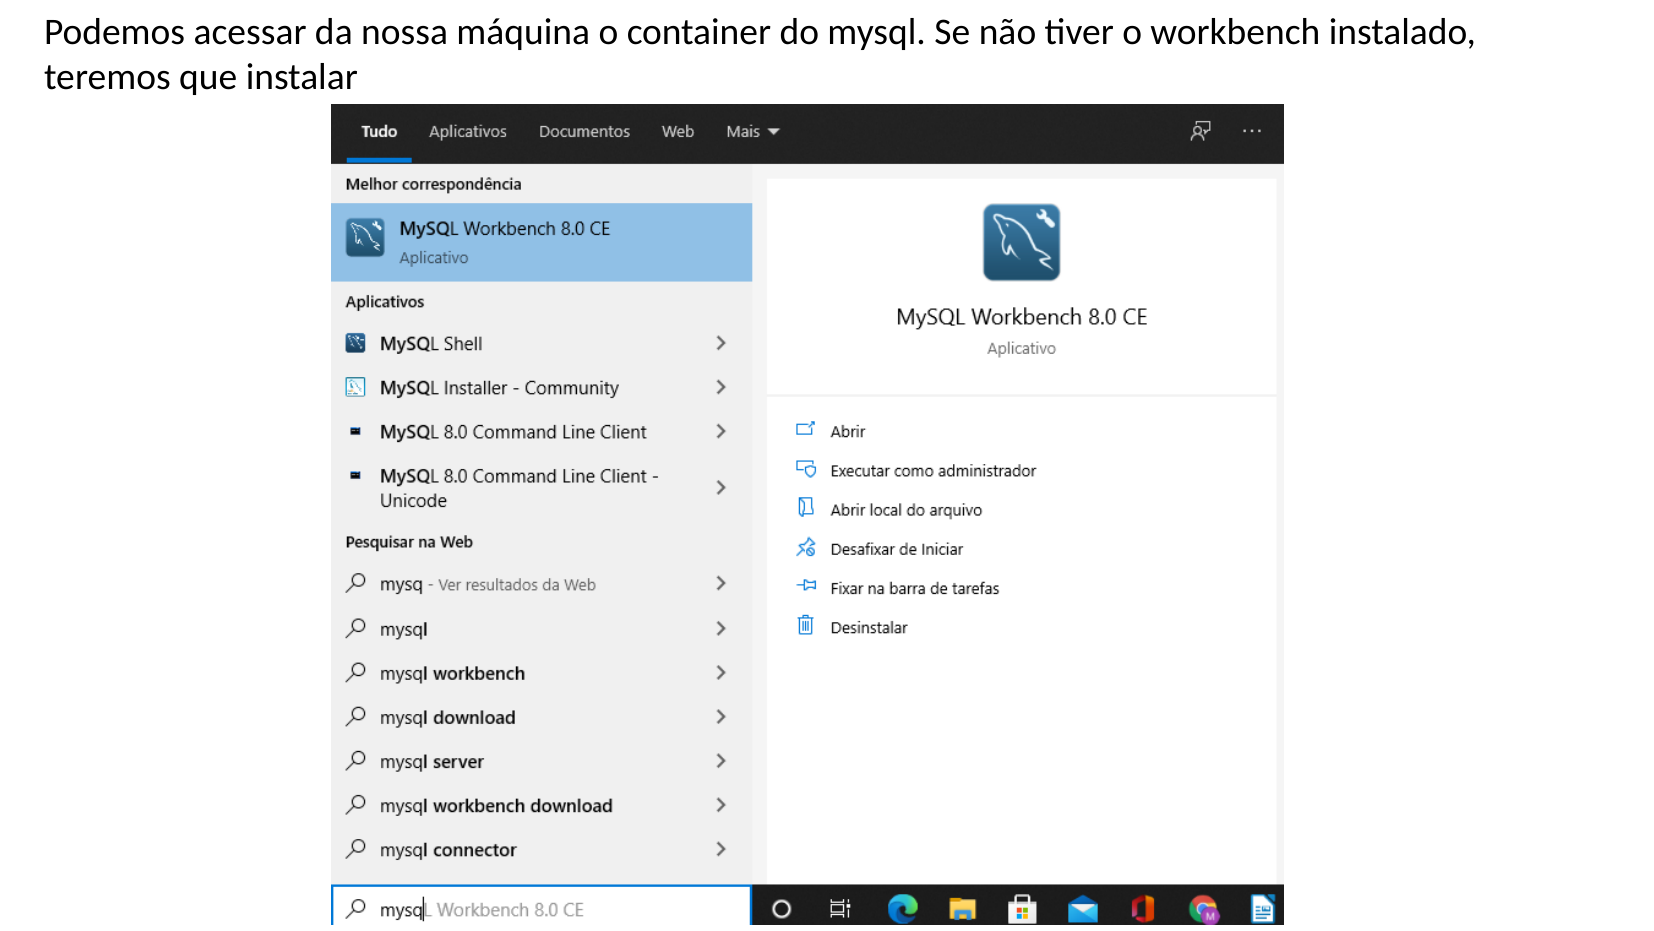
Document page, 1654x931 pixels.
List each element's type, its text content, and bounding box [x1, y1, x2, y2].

picture [331, 104, 1284, 925]
text_box Podemos acessar da nossa máquina o container do mysql. Se não tiver o workbench instalado, teremos que instalar [29, 0, 1624, 105]
